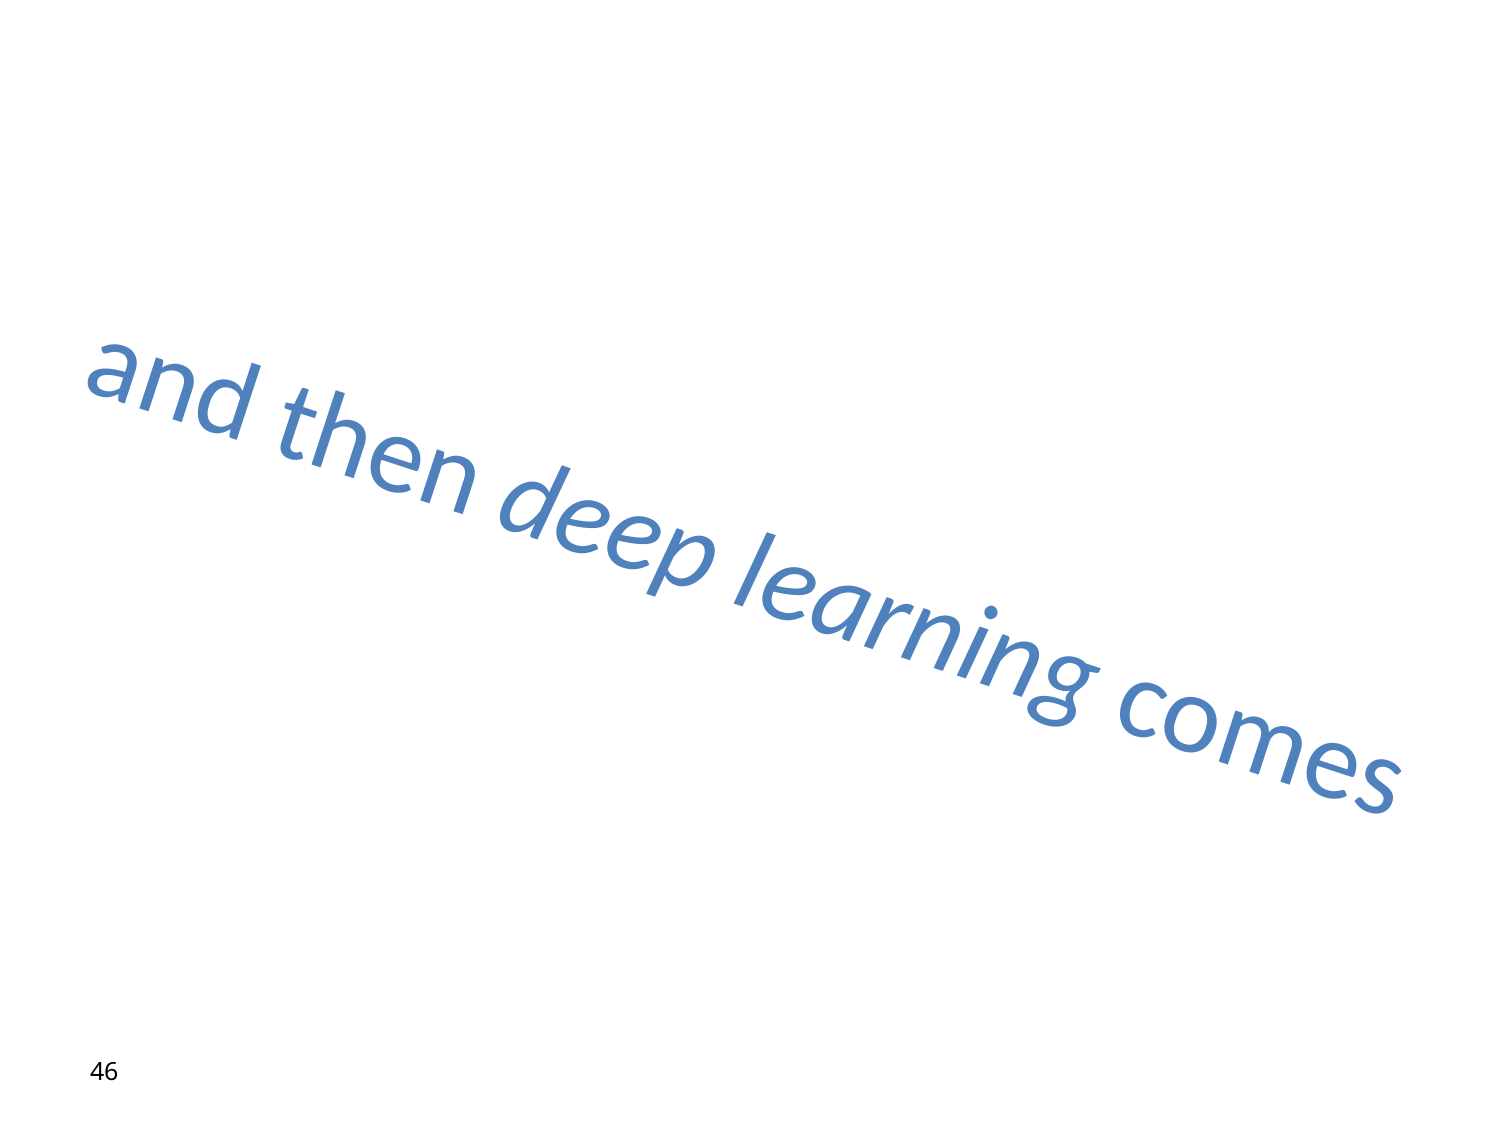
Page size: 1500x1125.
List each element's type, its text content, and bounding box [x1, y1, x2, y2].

slide_number 46 [75, 1042, 425, 1103]
text_box and then deep learning comes [57, 271, 1444, 853]
